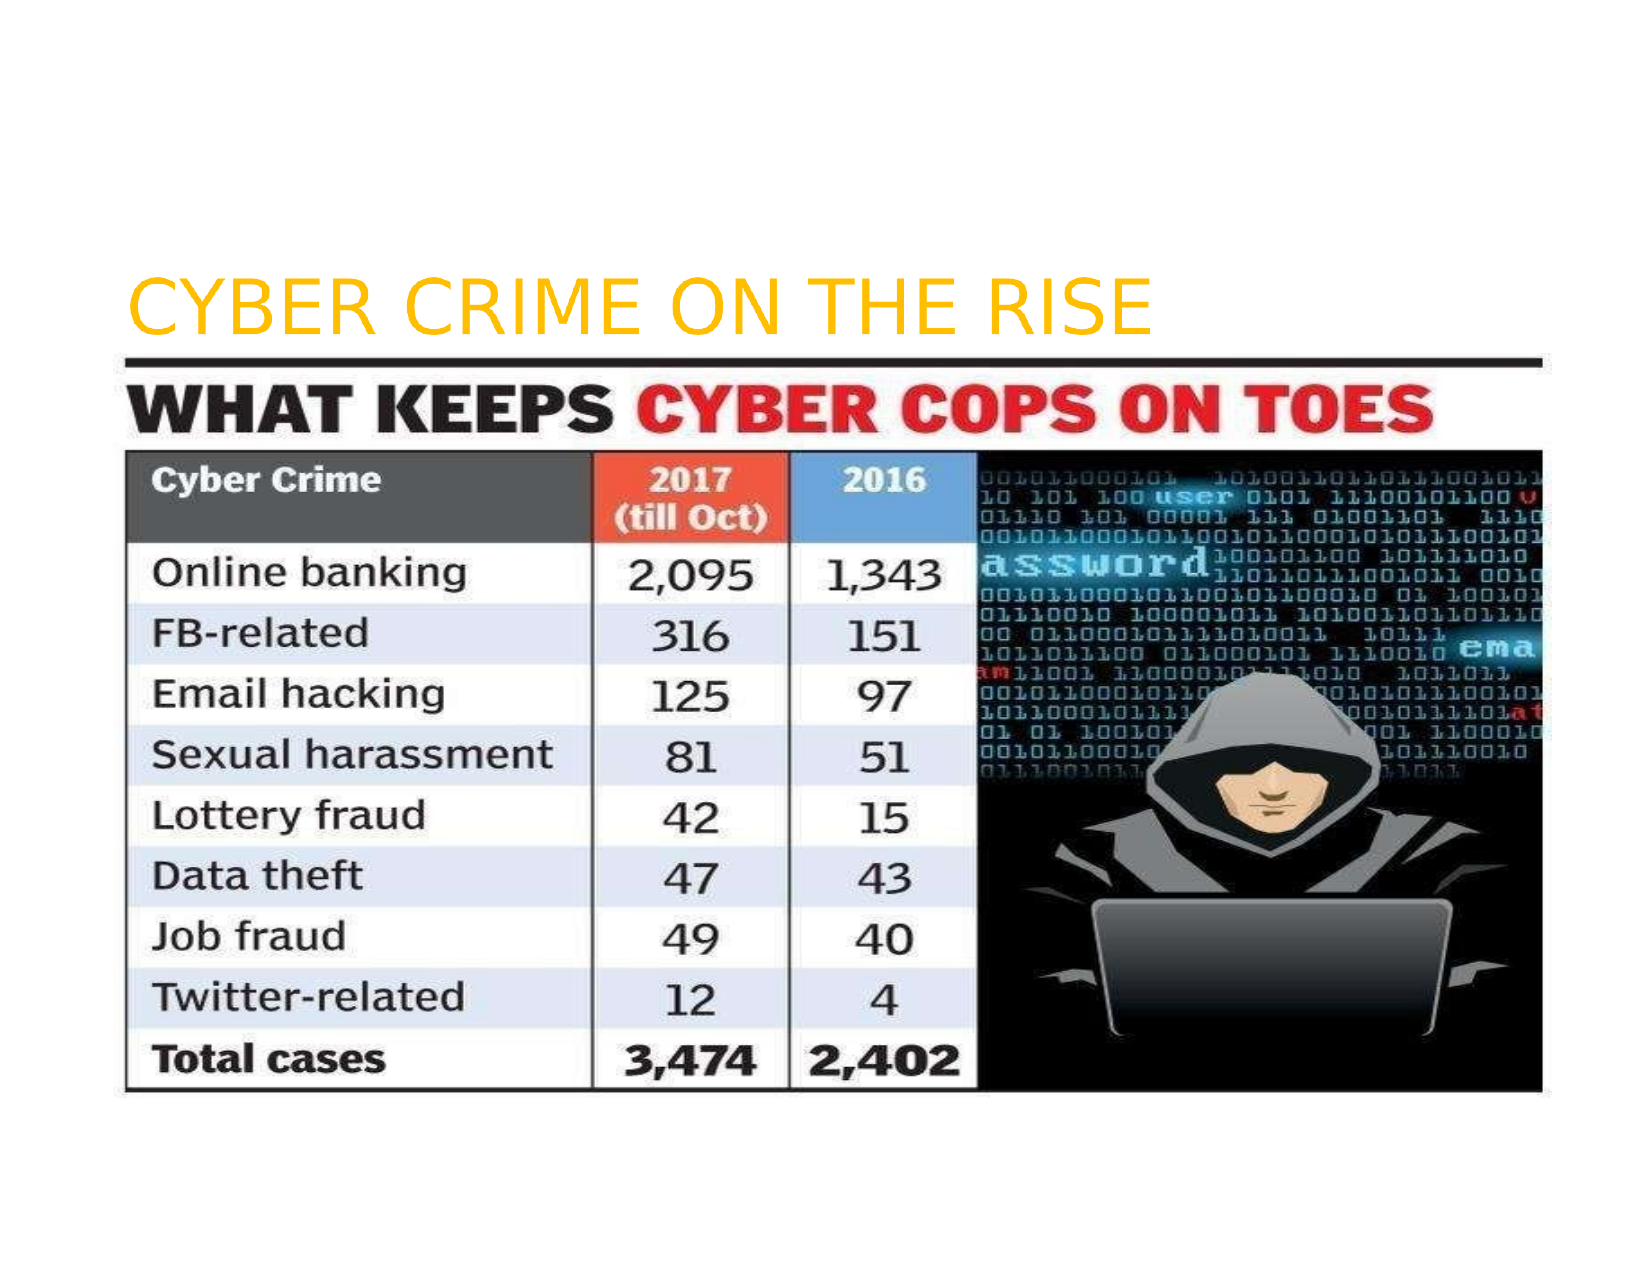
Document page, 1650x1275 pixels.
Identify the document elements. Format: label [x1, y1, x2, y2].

picture [113, 353, 1552, 1098]
picture [129, 277, 1150, 336]
